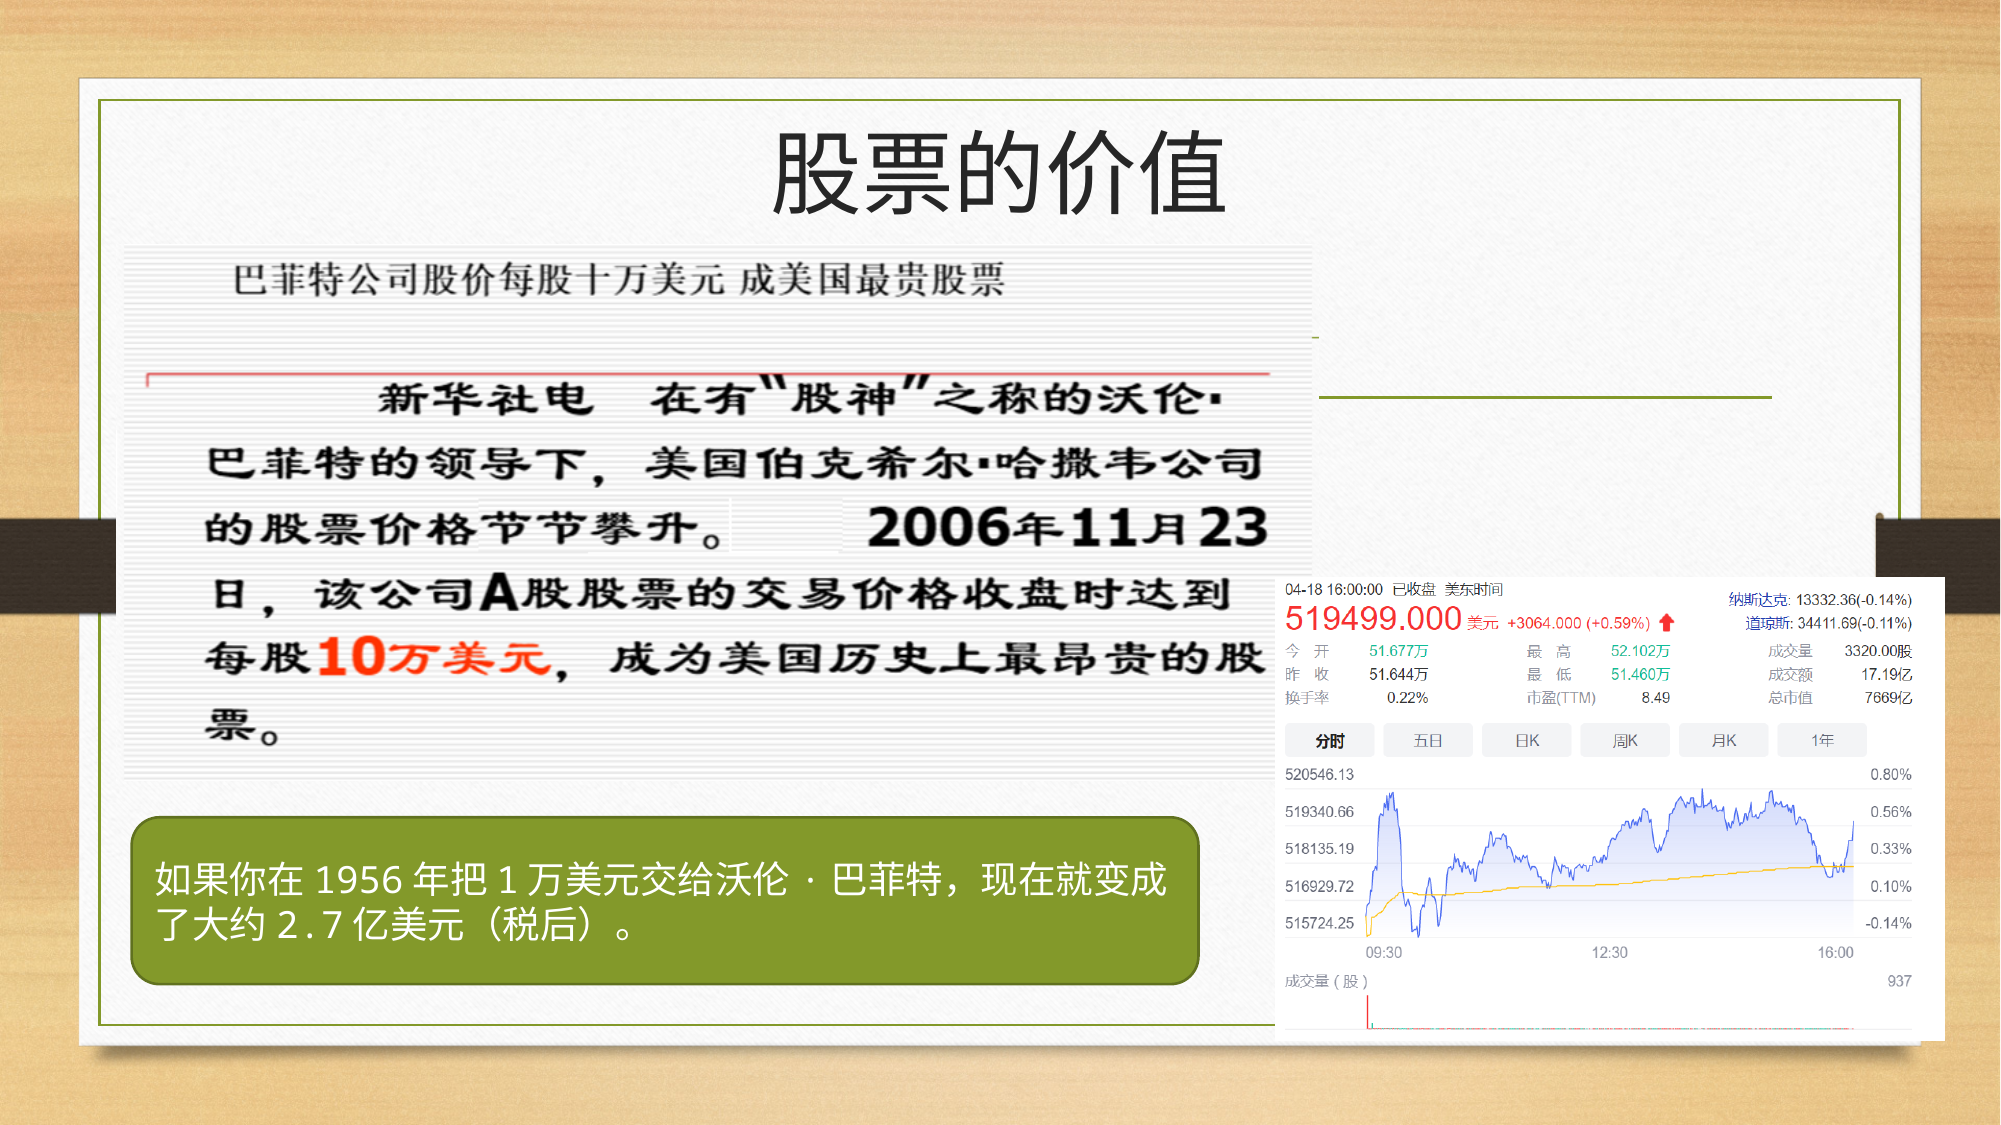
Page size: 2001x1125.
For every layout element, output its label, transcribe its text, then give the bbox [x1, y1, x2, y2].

picture [0, 0, 2001, 1125]
text_box 如果你在1956年把1万美元交给沃伦·巴菲特，现在就变成了大约2.7亿美元（税后）。 [130, 815, 1200, 986]
title 股票的价值 [212, 63, 1788, 278]
